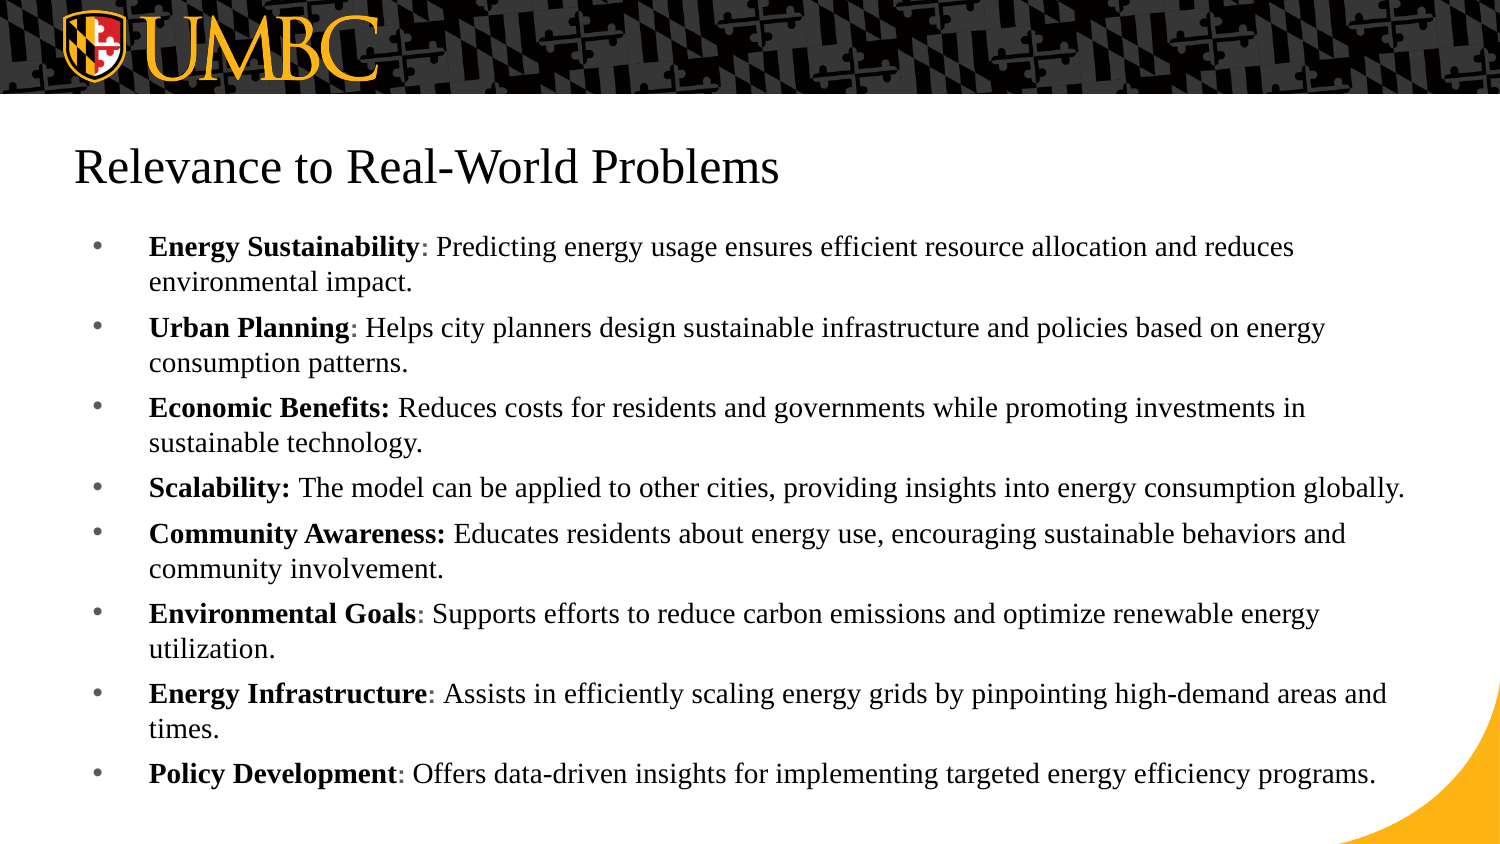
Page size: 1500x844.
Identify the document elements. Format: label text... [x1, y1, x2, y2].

picture [1338, 679, 1500, 844]
list Energy Sustainability: Predicting energy usage ensures efficient resource allocation and reduces environmental impact. Urban Planning: Helps city planners design sustainable infrastructure and policies based on energy consumption patterns. Economic Benefits: Reduces costs for residents and governments while promoting investments in sustainable technology. Scalability: The model can be applied to other cities, providing insights into energy consumption globally. Community Awareness: Educates residents about energy use, encouraging sustainable behaviors and community involvement. Environmental Goals: Supports efforts to reduce carbon emissions and optimize renewable energy utilization. Energy Infrastructure: Assists in efficiently scaling energy grids by pinpointing high-demand areas and times. Policy Development: Offers data-driven insights for implementing targeted energy efficiency programs. [59, 212, 1438, 827]
picture [0, 0, 1500, 94]
title Relevance to Real-World Problems [59, 118, 974, 212]
